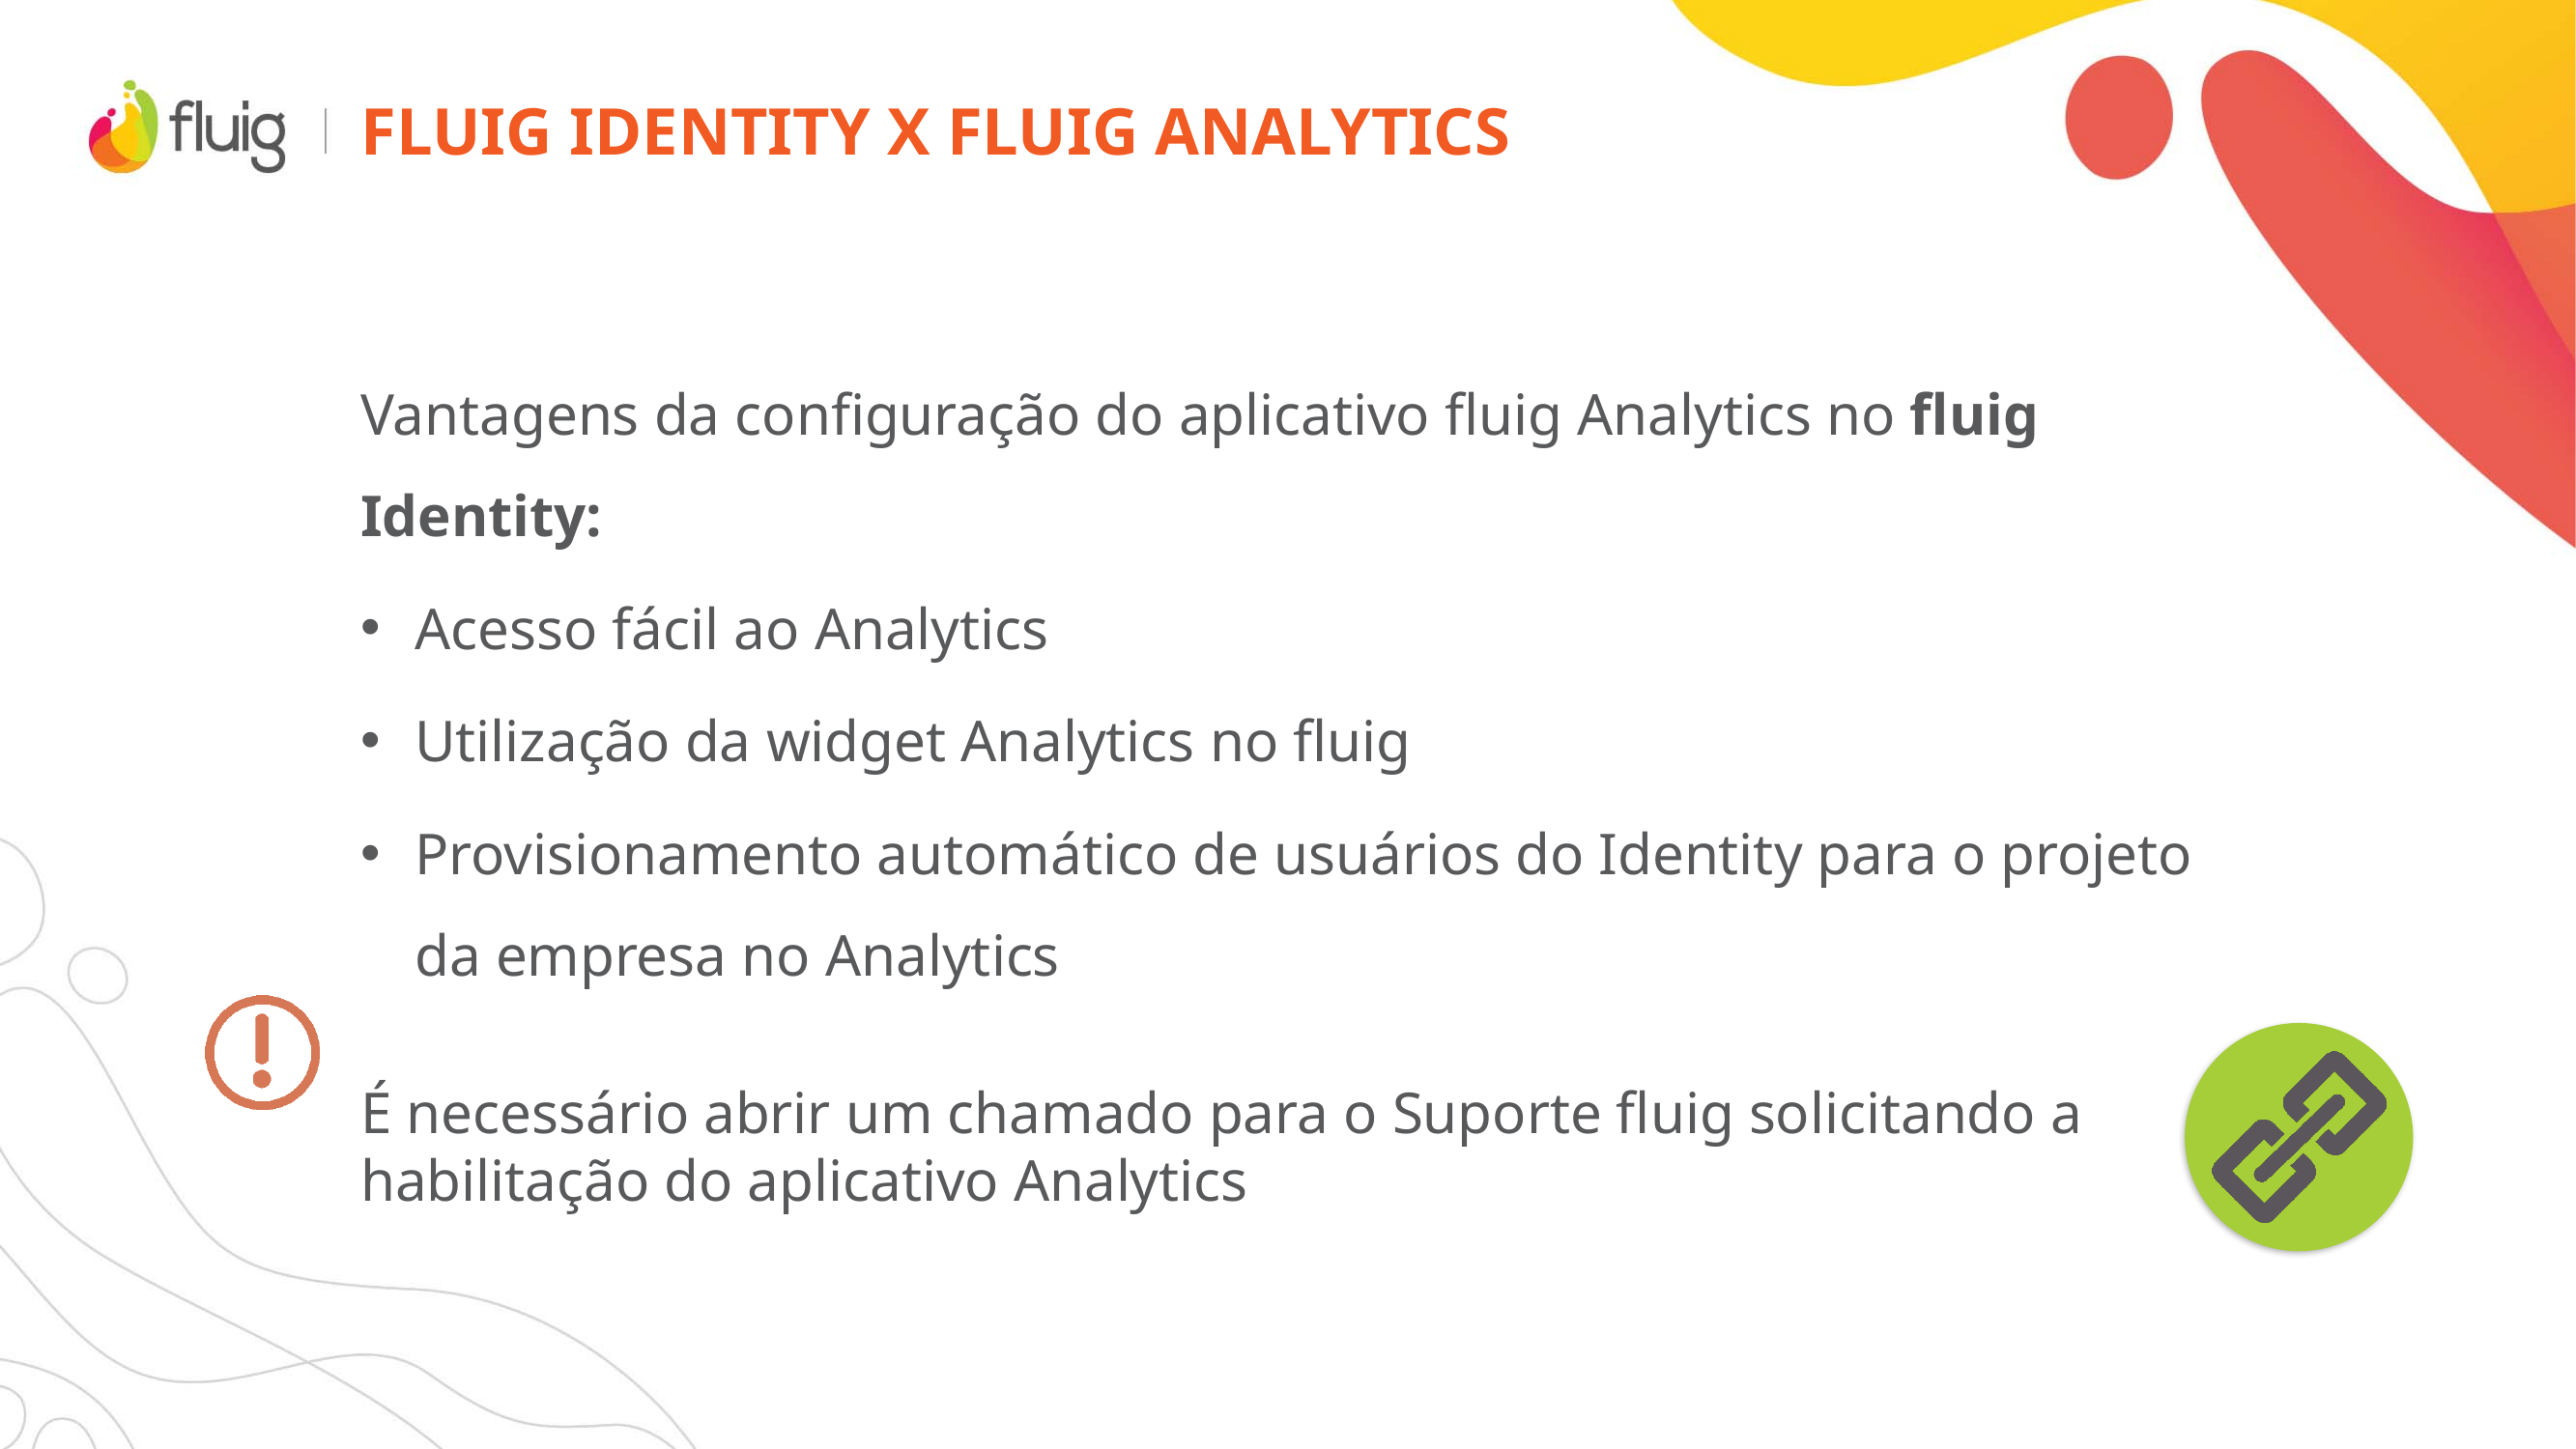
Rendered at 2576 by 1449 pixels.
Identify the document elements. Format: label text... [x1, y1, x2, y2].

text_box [2184, 1022, 2414, 1252]
title Fluig Identity x fluig analytics [346, 83, 1727, 289]
list Vantagens da configuração do aplicativo fluig Analytics no fluig Identity: Acesso fácil ao Analytics Utilização da widget Analytics no fluig Provisionamento automático de usuários do Identity para o projeto da empresa no Analytics É necessário abrir um chamado para o Suporte fluig solicitando a habilitação do aplicativo Analytics [346, 337, 2254, 1269]
picture [0, 0, 2576, 1449]
